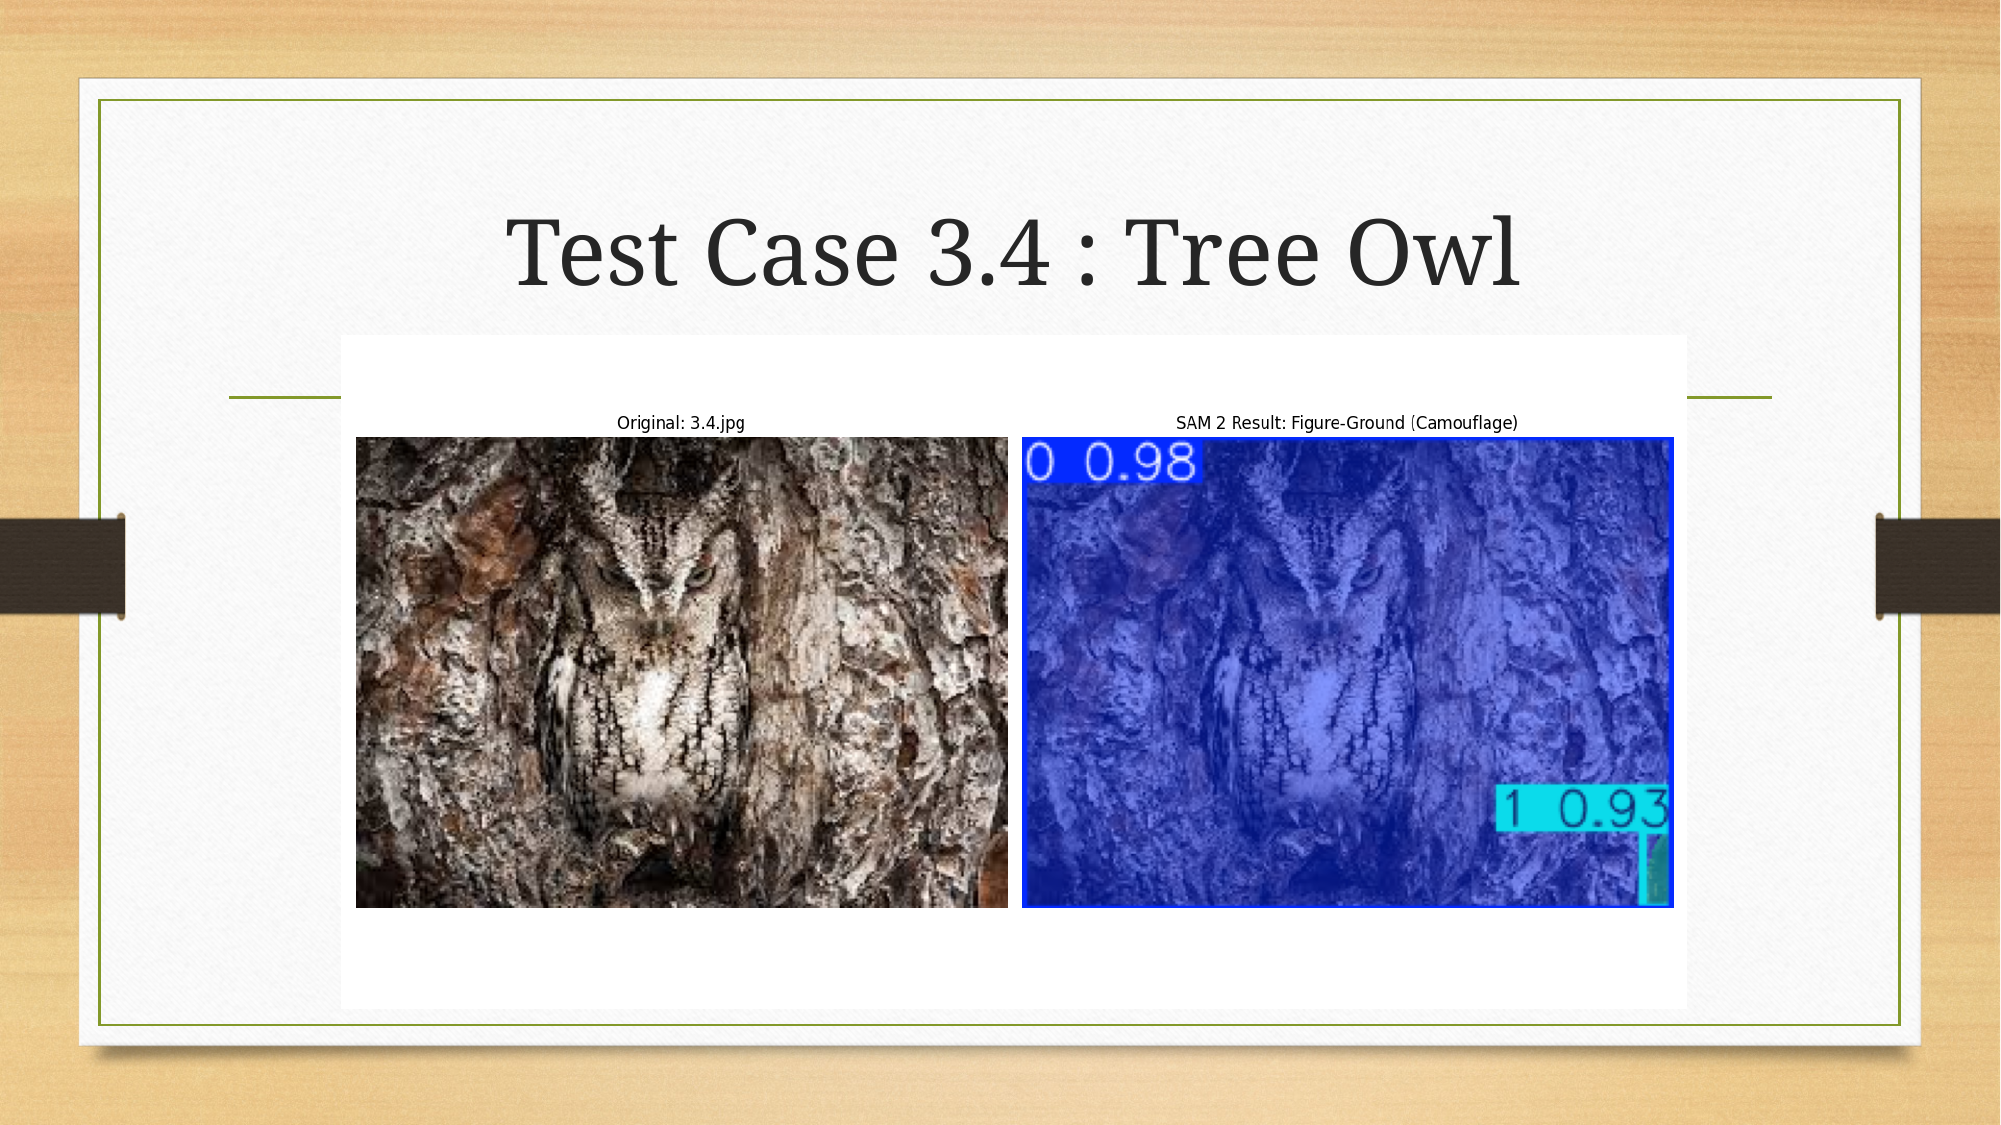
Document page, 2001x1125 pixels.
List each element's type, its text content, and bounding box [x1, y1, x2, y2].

title Test Case 3.4 : Tree Owl [226, 161, 1802, 336]
picture [0, 0, 2001, 1125]
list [341, 335, 1687, 1009]
